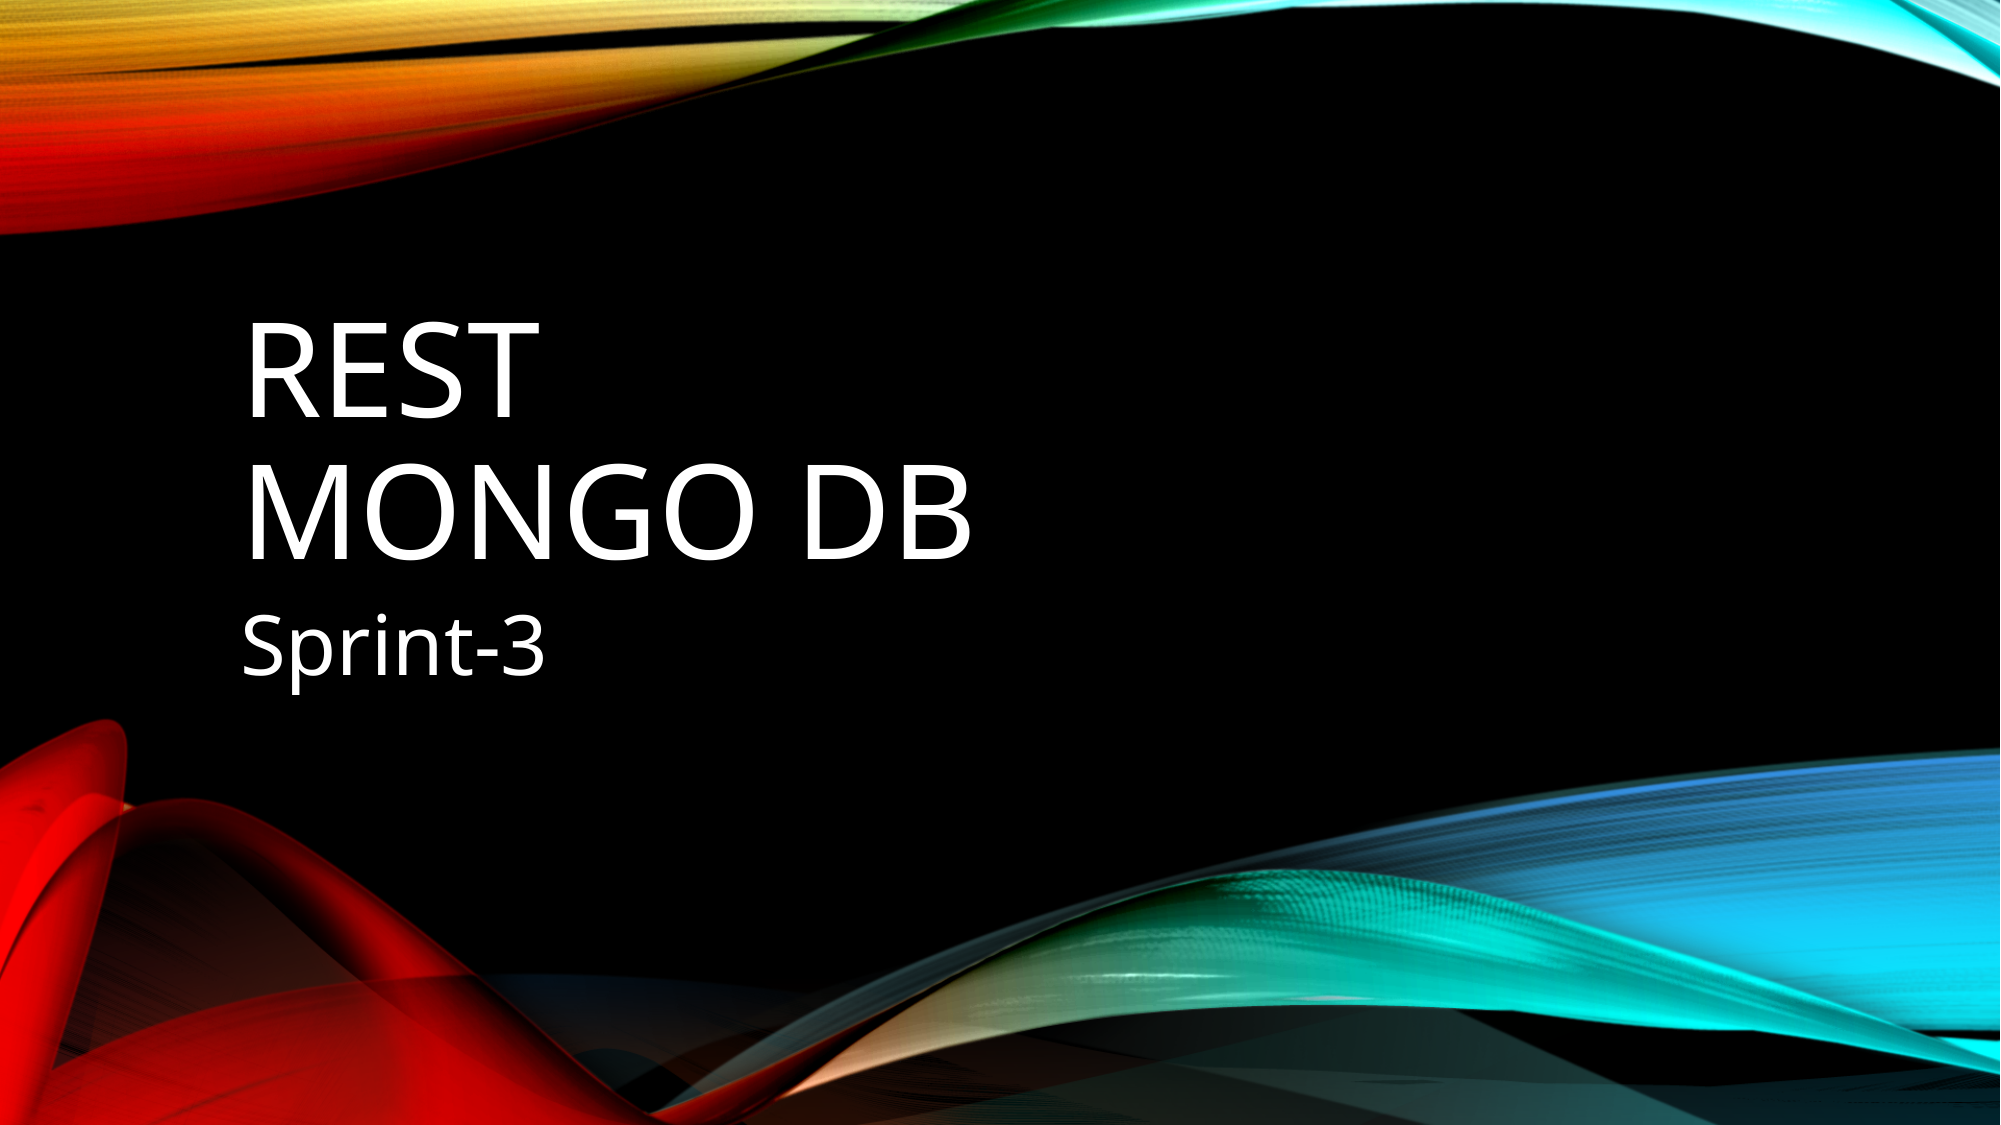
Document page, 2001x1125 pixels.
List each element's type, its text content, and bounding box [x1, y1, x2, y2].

title Rest Mongo Db [225, 295, 1775, 595]
picture [0, 717, 2000, 1125]
picture [0, 0, 2000, 237]
subtitle Sprint-3 [225, 595, 1775, 709]
